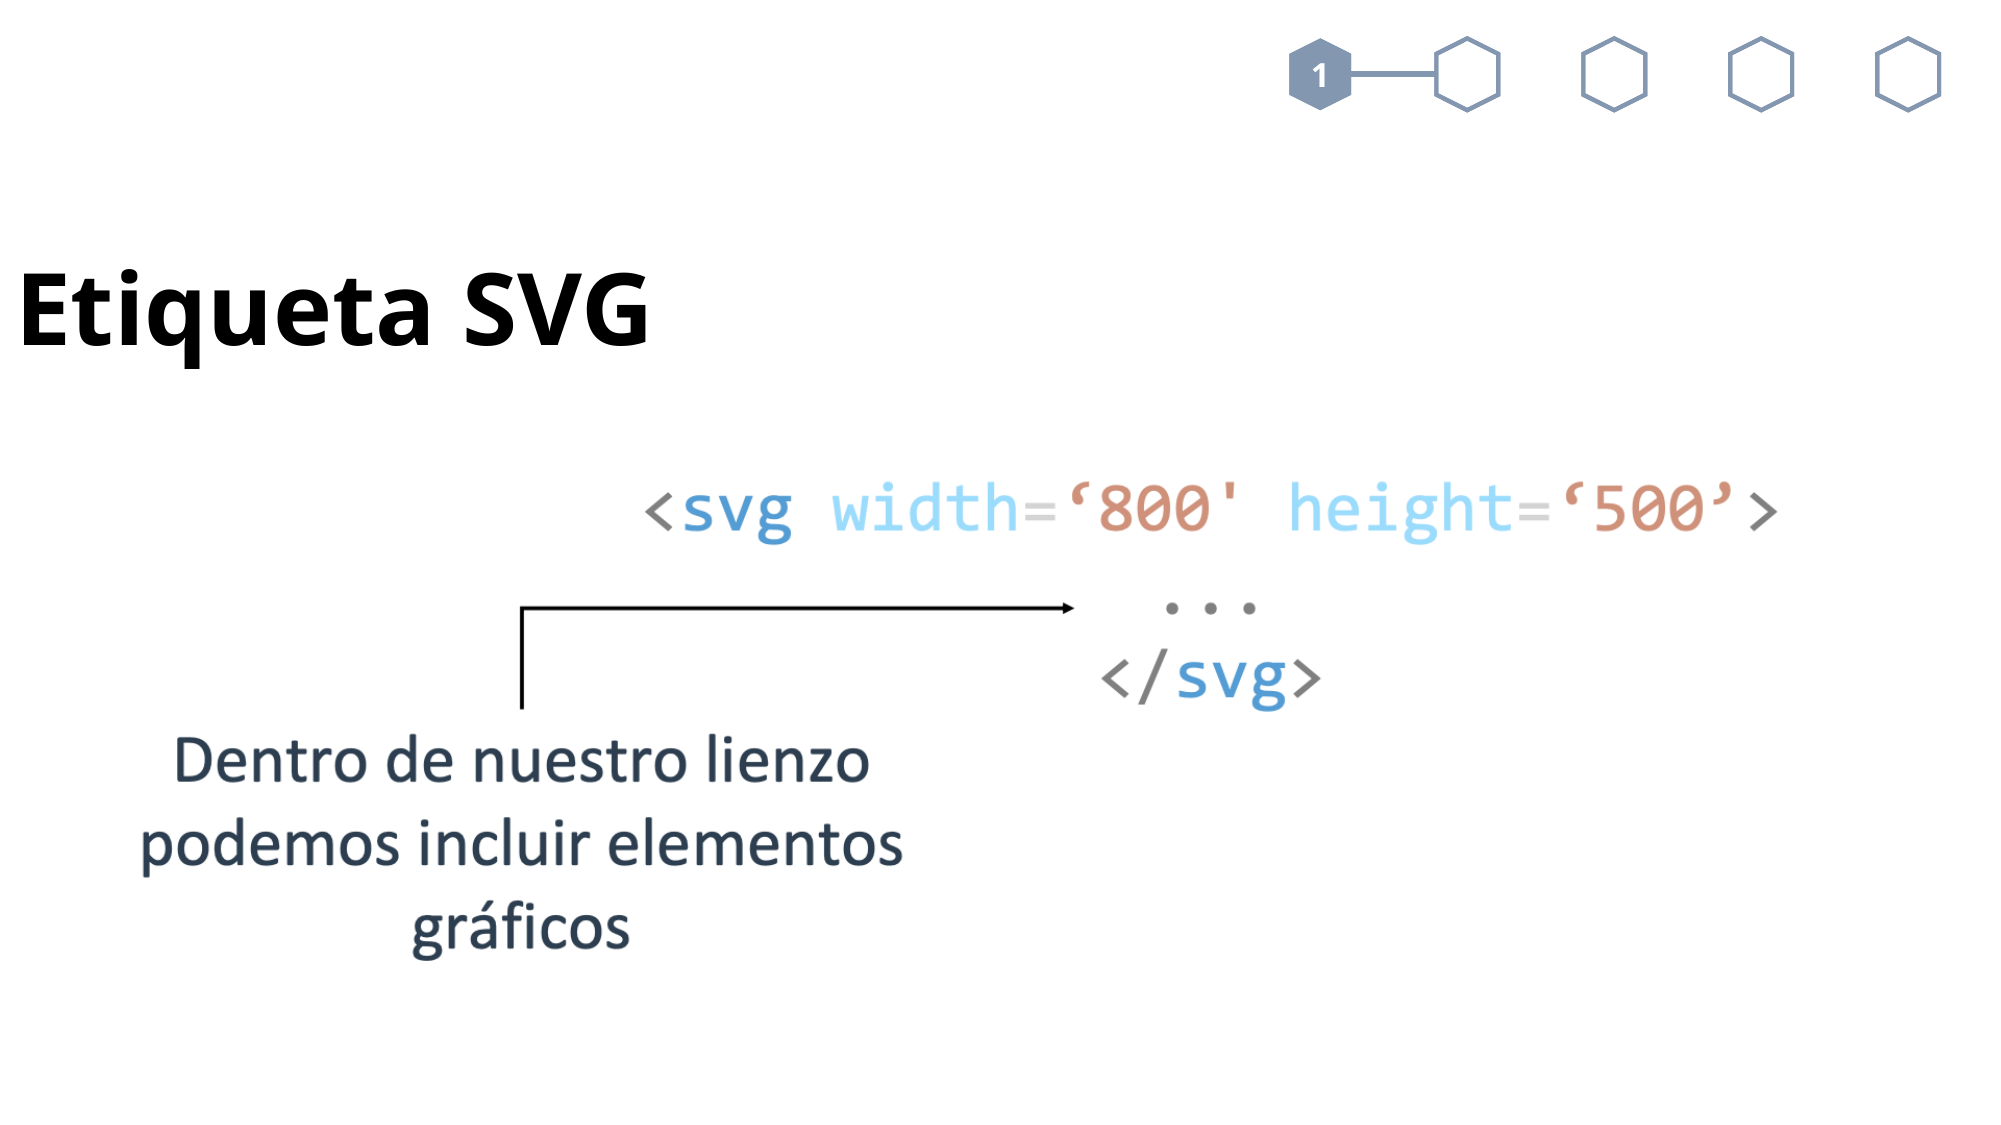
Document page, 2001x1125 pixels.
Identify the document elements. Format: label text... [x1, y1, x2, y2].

picture [51, 393, 1884, 1011]
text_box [1289, 38, 1940, 111]
text_box Etiqueta SVG [0, 190, 1029, 375]
